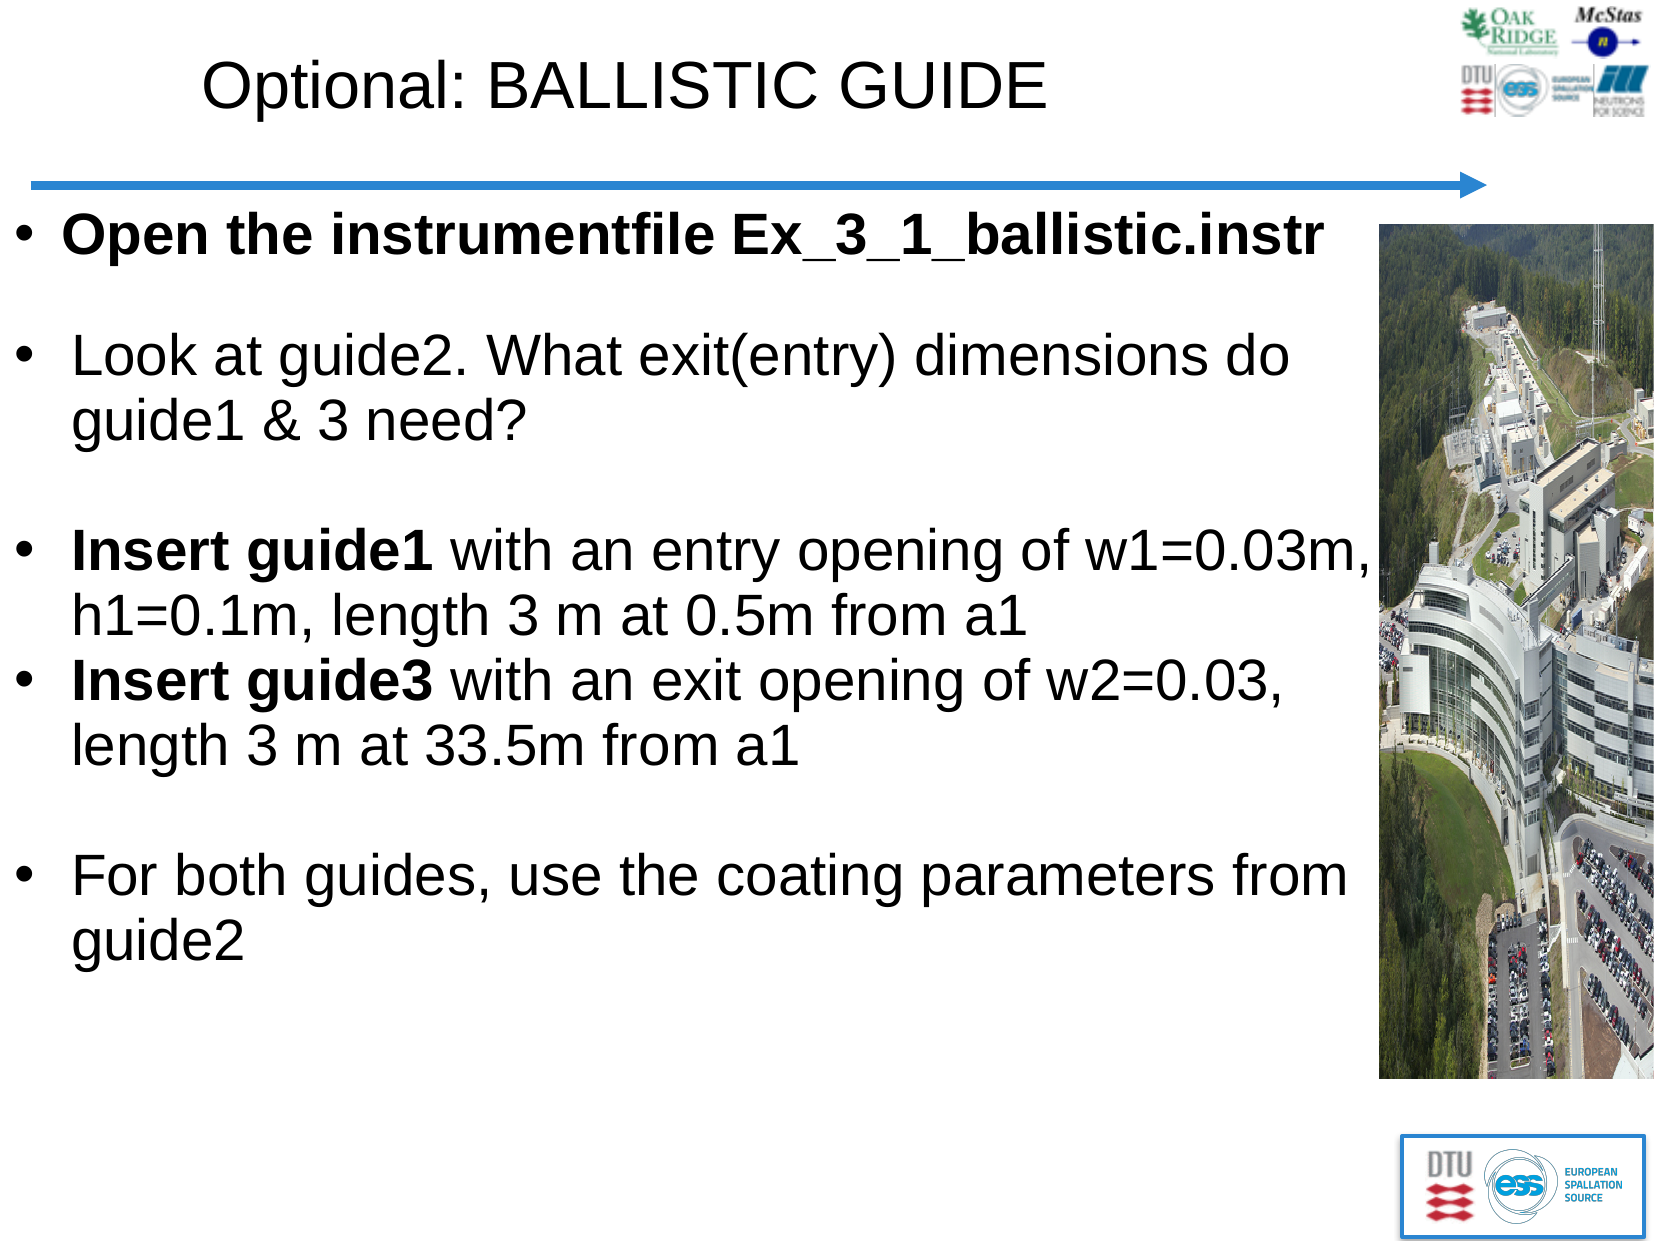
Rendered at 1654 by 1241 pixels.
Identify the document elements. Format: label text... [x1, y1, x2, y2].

picture [1379, 224, 1654, 1079]
picture [1460, 64, 1651, 117]
picture [1484, 1149, 1622, 1224]
text_box Optional: BALLISTIC GUIDE [141, 41, 1111, 131]
text_box Open the instrumentfile Ex_3_1_ballistic.instr Look at guide2. What exit(entry) dimensions do guide1 & 3 need? Insert guide1 with an entry opening of w1=0.03m, h1=0.1m, length 3 m at 0.5m from a1 Insert guide3 with an exit opening of w2=0.03, length 3 m at 33.5m from a1 For both guides, use the coating parameters from guide2 [0, 194, 1441, 1037]
picture [1459, 6, 1652, 59]
picture [1425, 1149, 1476, 1224]
